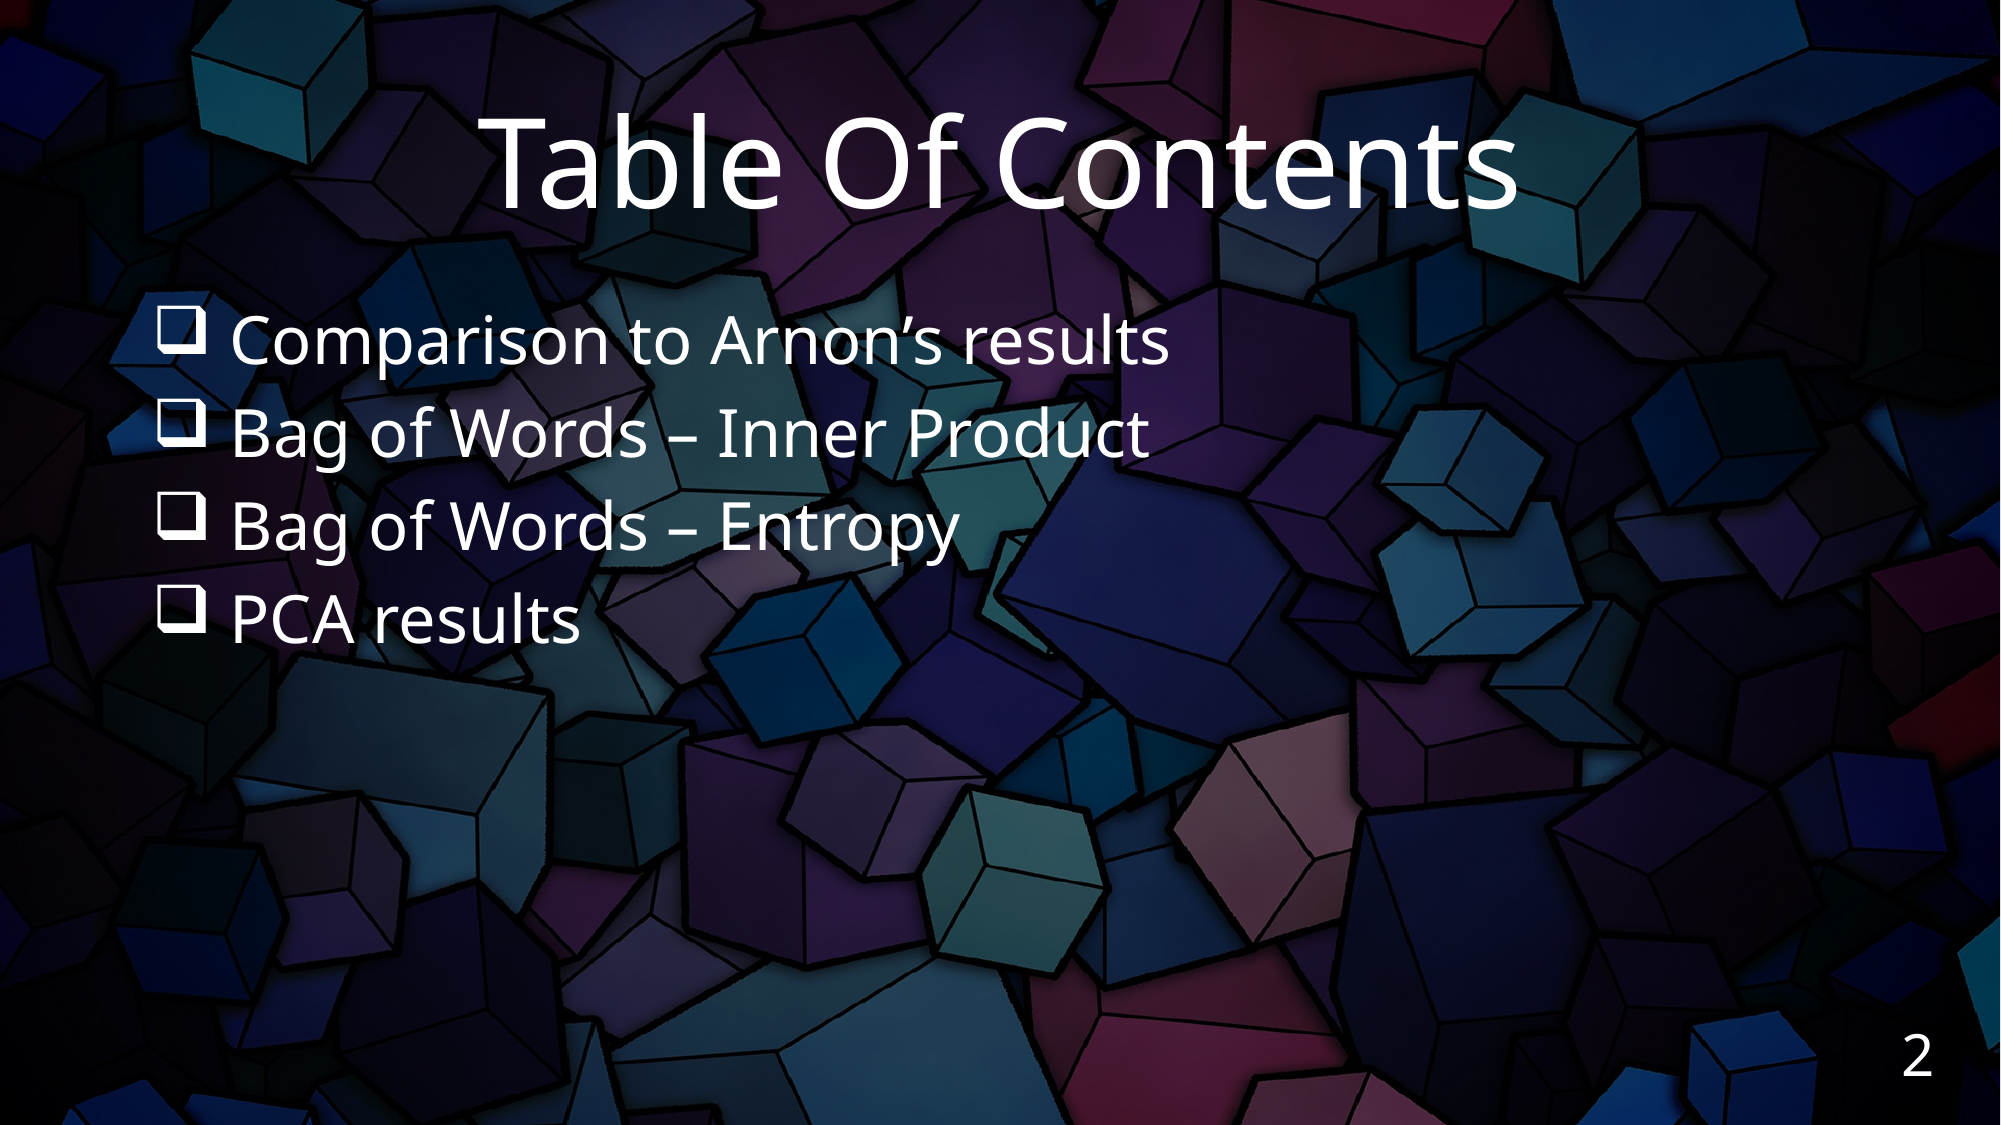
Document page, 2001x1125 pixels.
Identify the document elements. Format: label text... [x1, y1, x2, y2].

slide_number 2 [1831, 1013, 1950, 1103]
title Table Of Contents [137, 59, 1863, 278]
picture [0, 0, 2001, 1125]
list Comparison to Arnon’s results Bag of Words – Inner Product Bag of Words – Entropy PCA results [137, 299, 1863, 1014]
